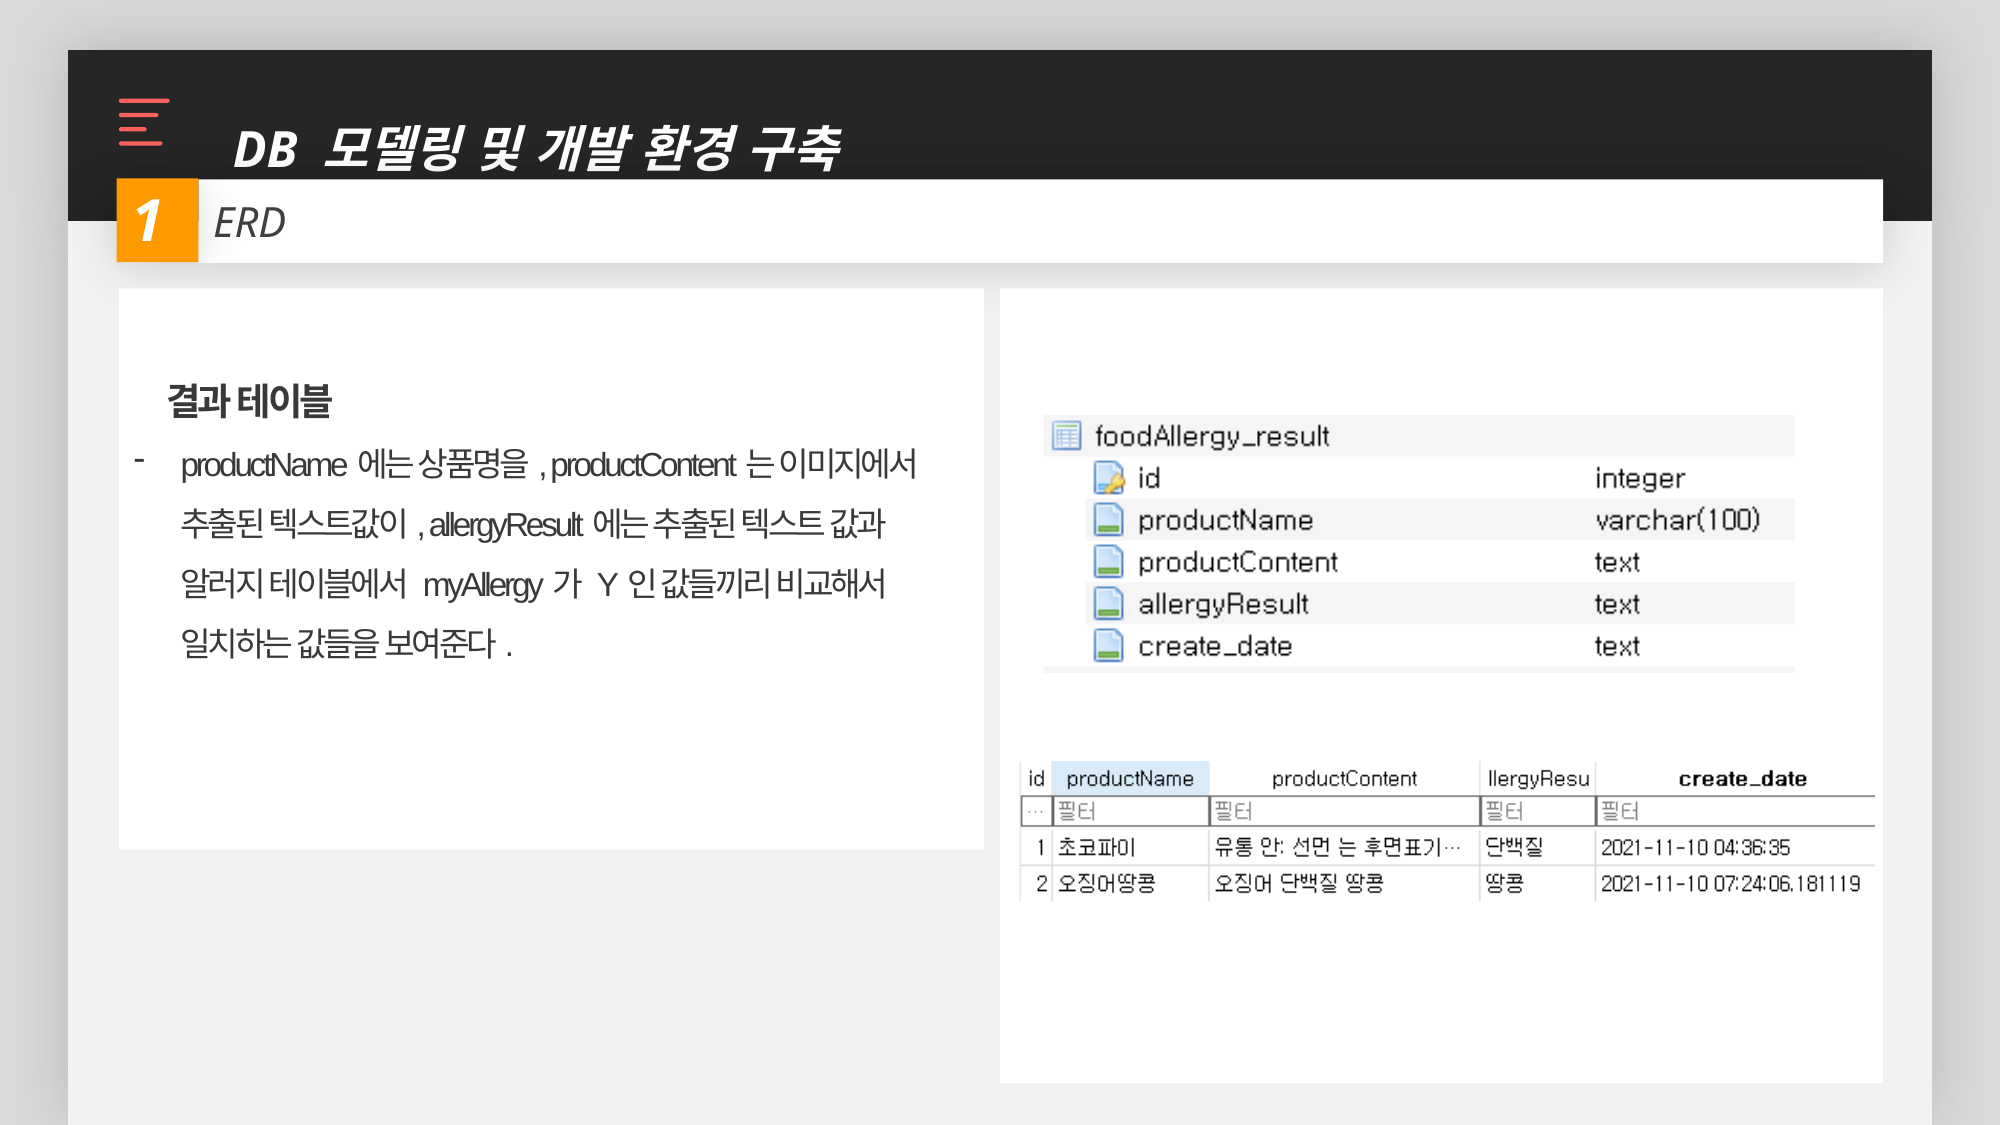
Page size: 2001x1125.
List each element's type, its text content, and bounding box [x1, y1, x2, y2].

text_box DB 모델링 및 개발 환경 구축 [67, 49, 1933, 203]
text_box 1 [116, 176, 227, 261]
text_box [118, 98, 170, 146]
text_box ERD [211, 178, 1884, 264]
text_box [999, 287, 1884, 1084]
text_box 결과 테이블 productName에는 상품명을, productContent는 이미지에서 추출된 텍스트값이, allergyResult에는 추출된 텍스트 값과 알러지 테이블에서 myAllergy가 Y인 값들끼리 비교해서 일치하는 값들을 보여준다. [118, 288, 984, 850]
picture [1009, 761, 1875, 901]
text_box [67, 220, 1933, 1125]
picture [1040, 415, 1795, 674]
